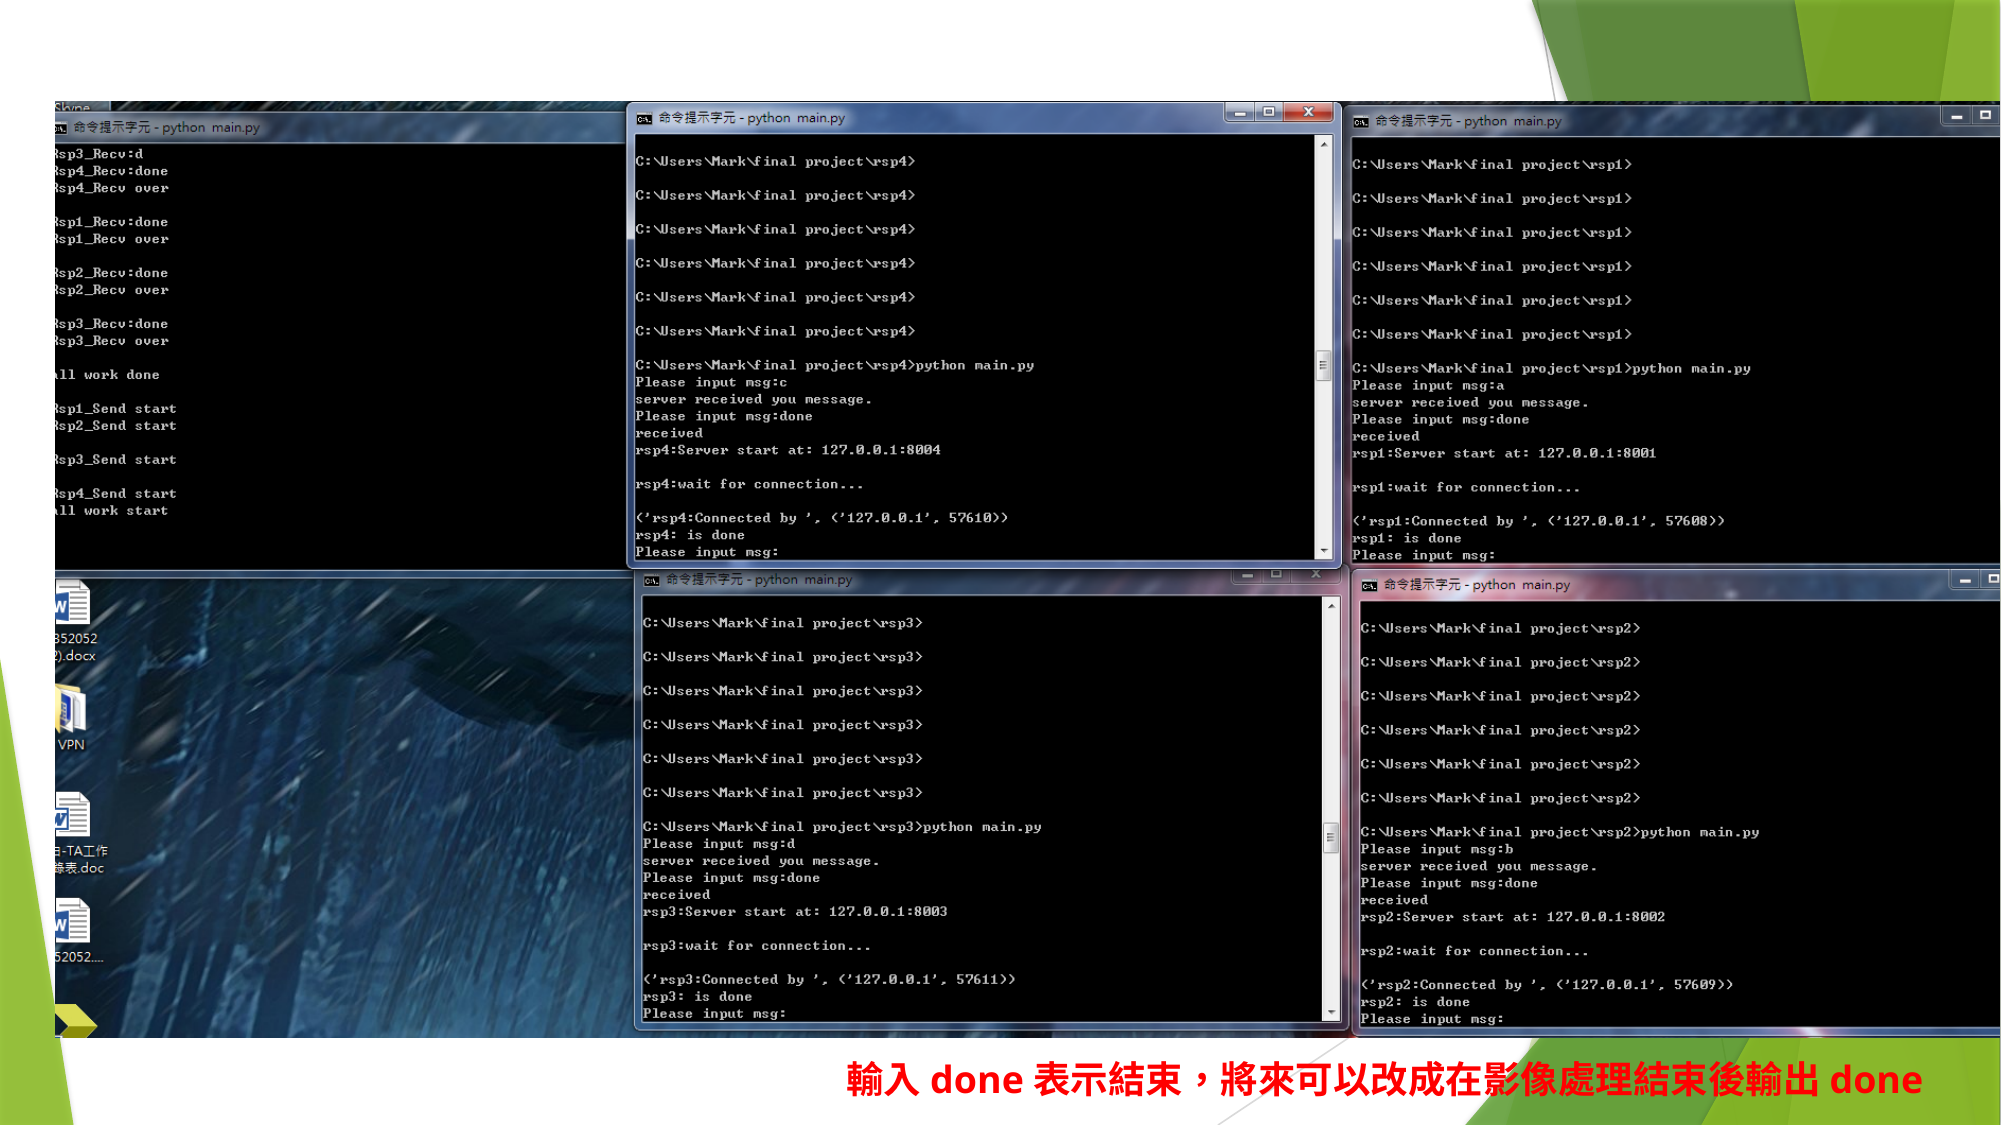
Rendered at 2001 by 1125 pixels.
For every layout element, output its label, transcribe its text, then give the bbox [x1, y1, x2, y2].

text_box 輸入done表示結束，將來可以改成在影像處理結束後輸出done [831, 1049, 1939, 1109]
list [54, 101, 2000, 1039]
